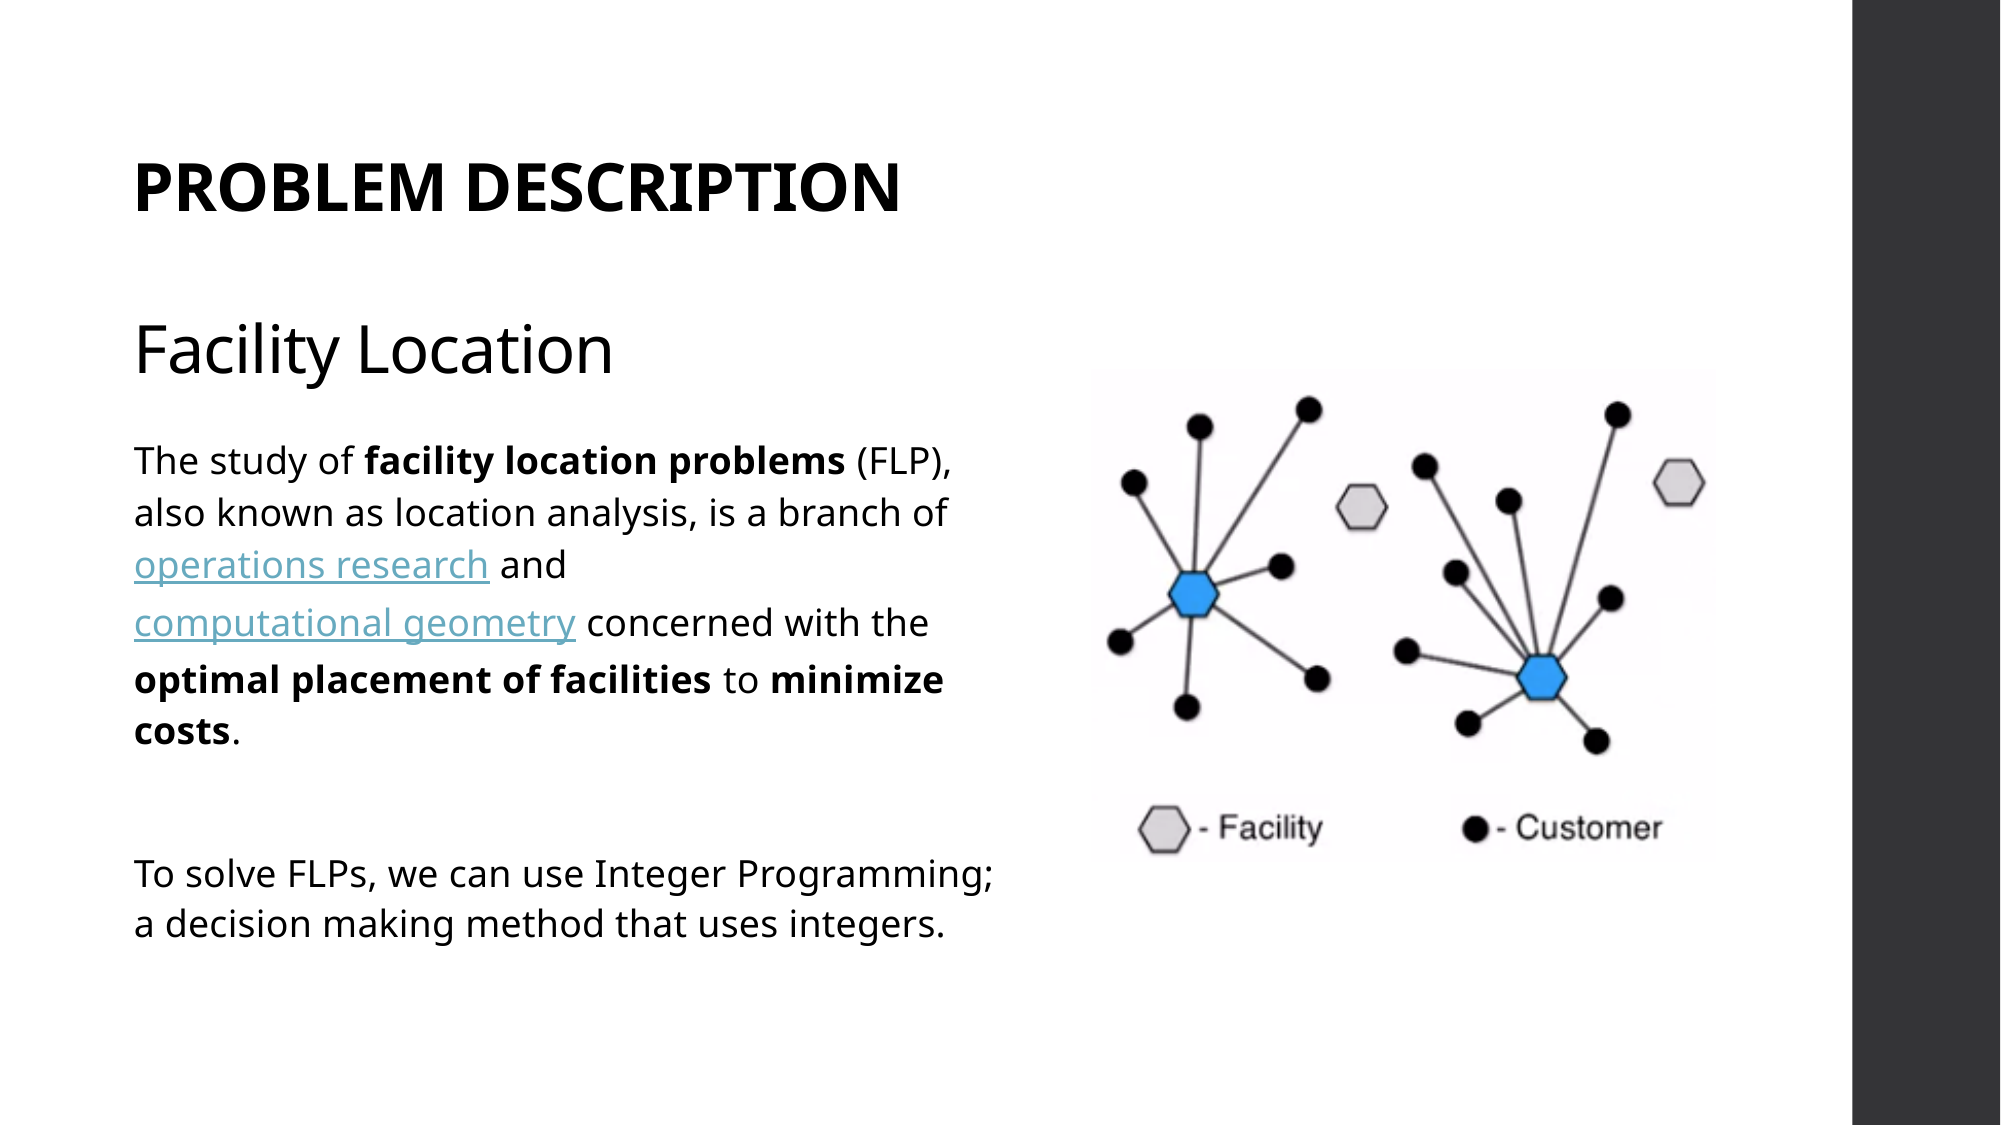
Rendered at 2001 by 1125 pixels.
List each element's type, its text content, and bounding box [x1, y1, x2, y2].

picture [1090, 368, 1716, 863]
title Facility Location [118, 234, 689, 396]
list The study of facility location problems (FLP), also known as location analysis, is a branch of operations research and computational geometry concerned with the optimal placement of facilities to minimize costs. To solve FLPs, we can use Integer Programming; a decision making method that uses integers. [118, 423, 1035, 1054]
text_box PROBLEM DESCRIPTION [117, 0, 1106, 234]
